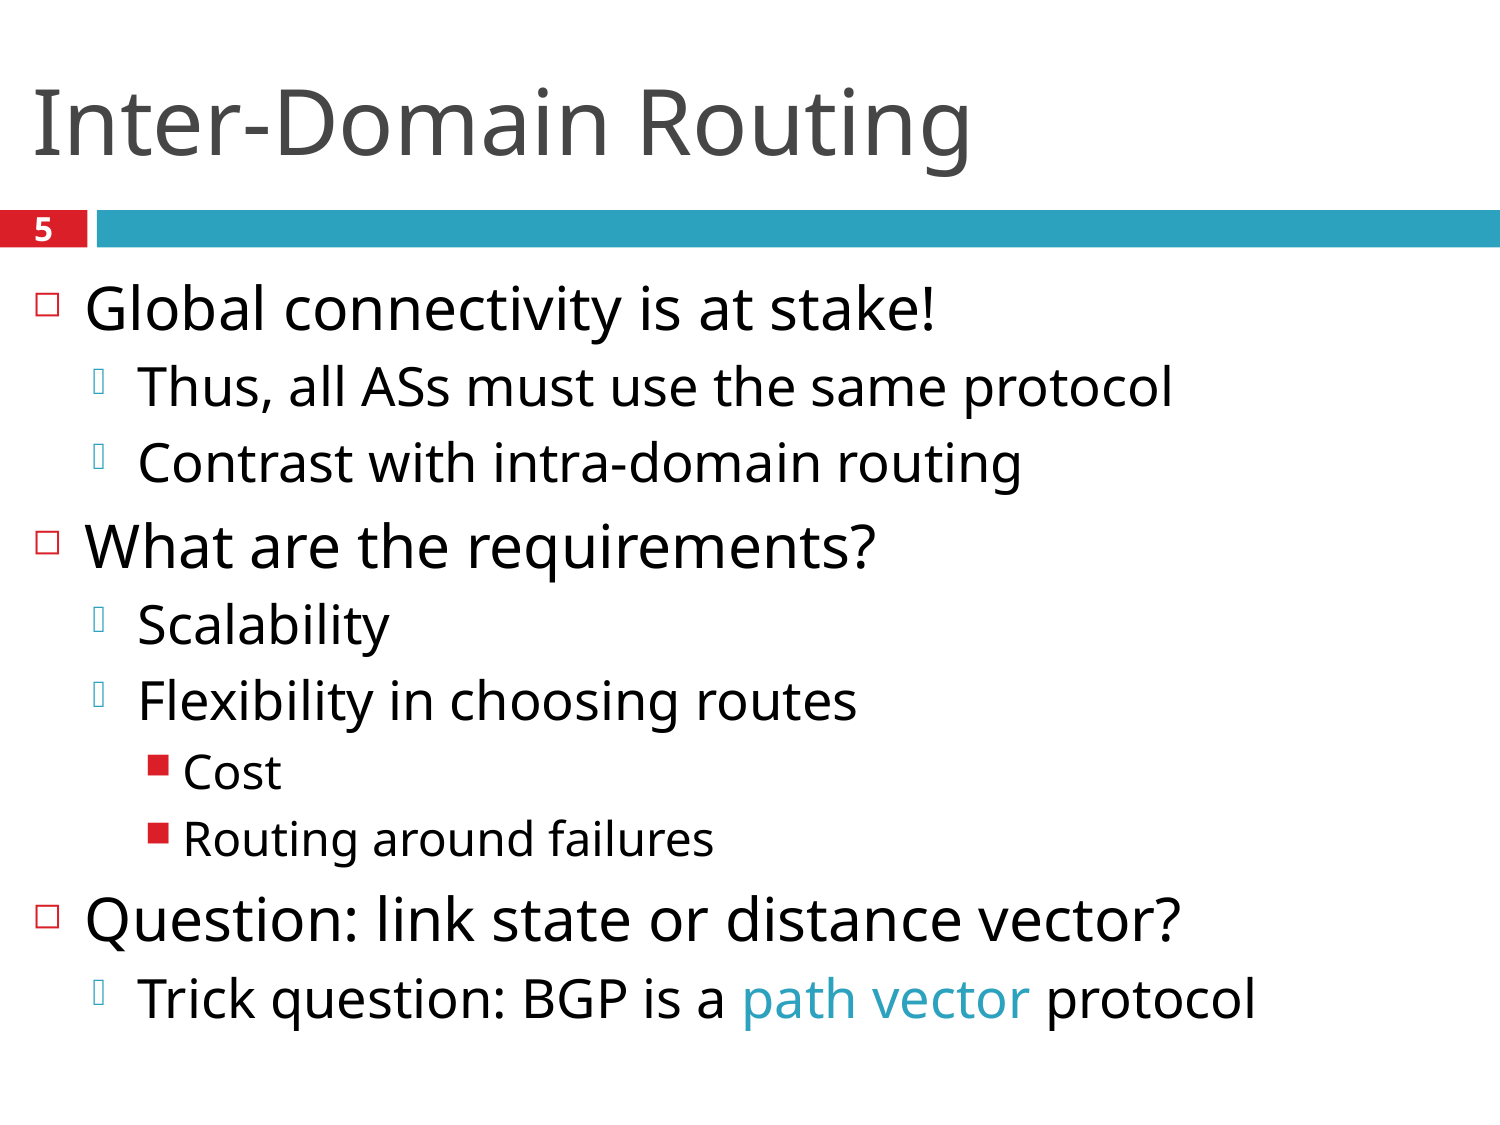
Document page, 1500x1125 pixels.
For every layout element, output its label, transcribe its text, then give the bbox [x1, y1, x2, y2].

title Inter-Domain Routing [24, 36, 1476, 201]
list Global connectivity is at stake! Thus, all ASs must use the same protocol Contrast with intra-domain routing What are the requirements? Scalability Flexibility in choosing routes Cost Routing around failures Question: link state or distance vector? Trick question: BGP is a path vector protocol [24, 261, 1476, 1101]
slide_number 5 [25, 204, 62, 258]
